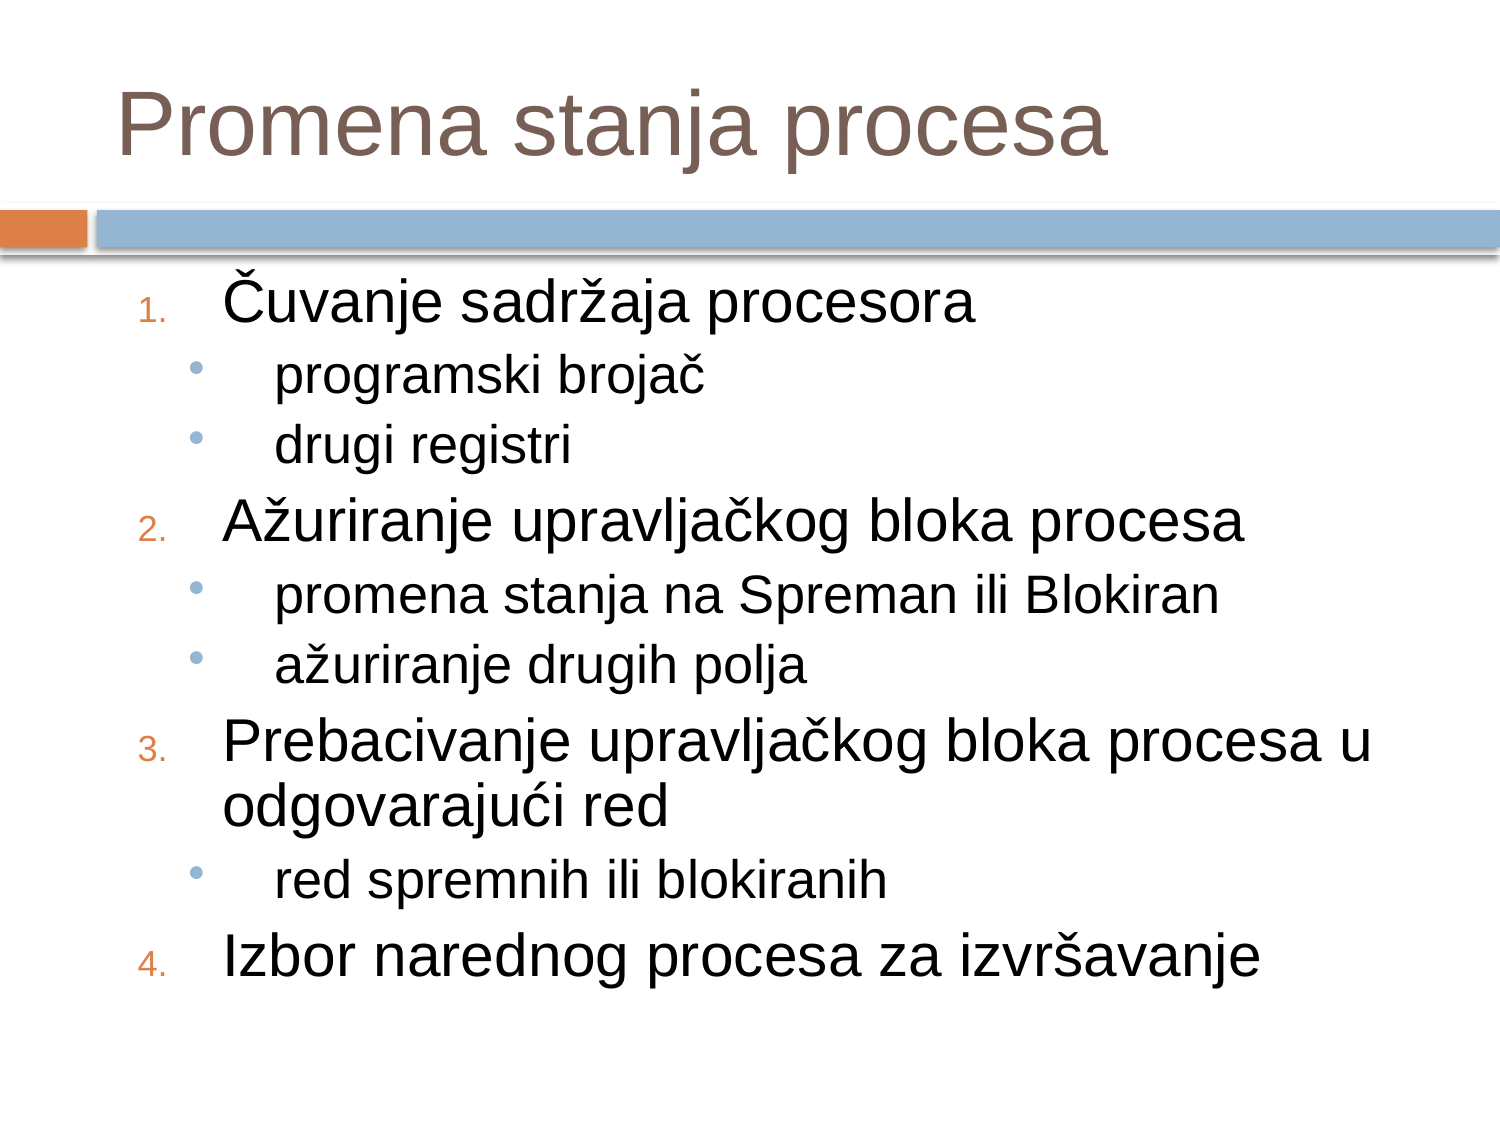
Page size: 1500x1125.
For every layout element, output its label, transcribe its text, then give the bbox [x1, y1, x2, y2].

title Promena stanja procesa [100, 37, 1438, 200]
list Čuvanje sadržaja procesora programski brojač drugi registri Ažuriranje upravljačkog bloka procesa promena stanja na Spreman ili Blokiran ažuriranje drugih polja Prebacivanje upravljačkog bloka procesa u odgovarajući red red spremnih ili blokiranih Izbor narednog procesa za izvršavanje [100, 262, 1438, 1000]
